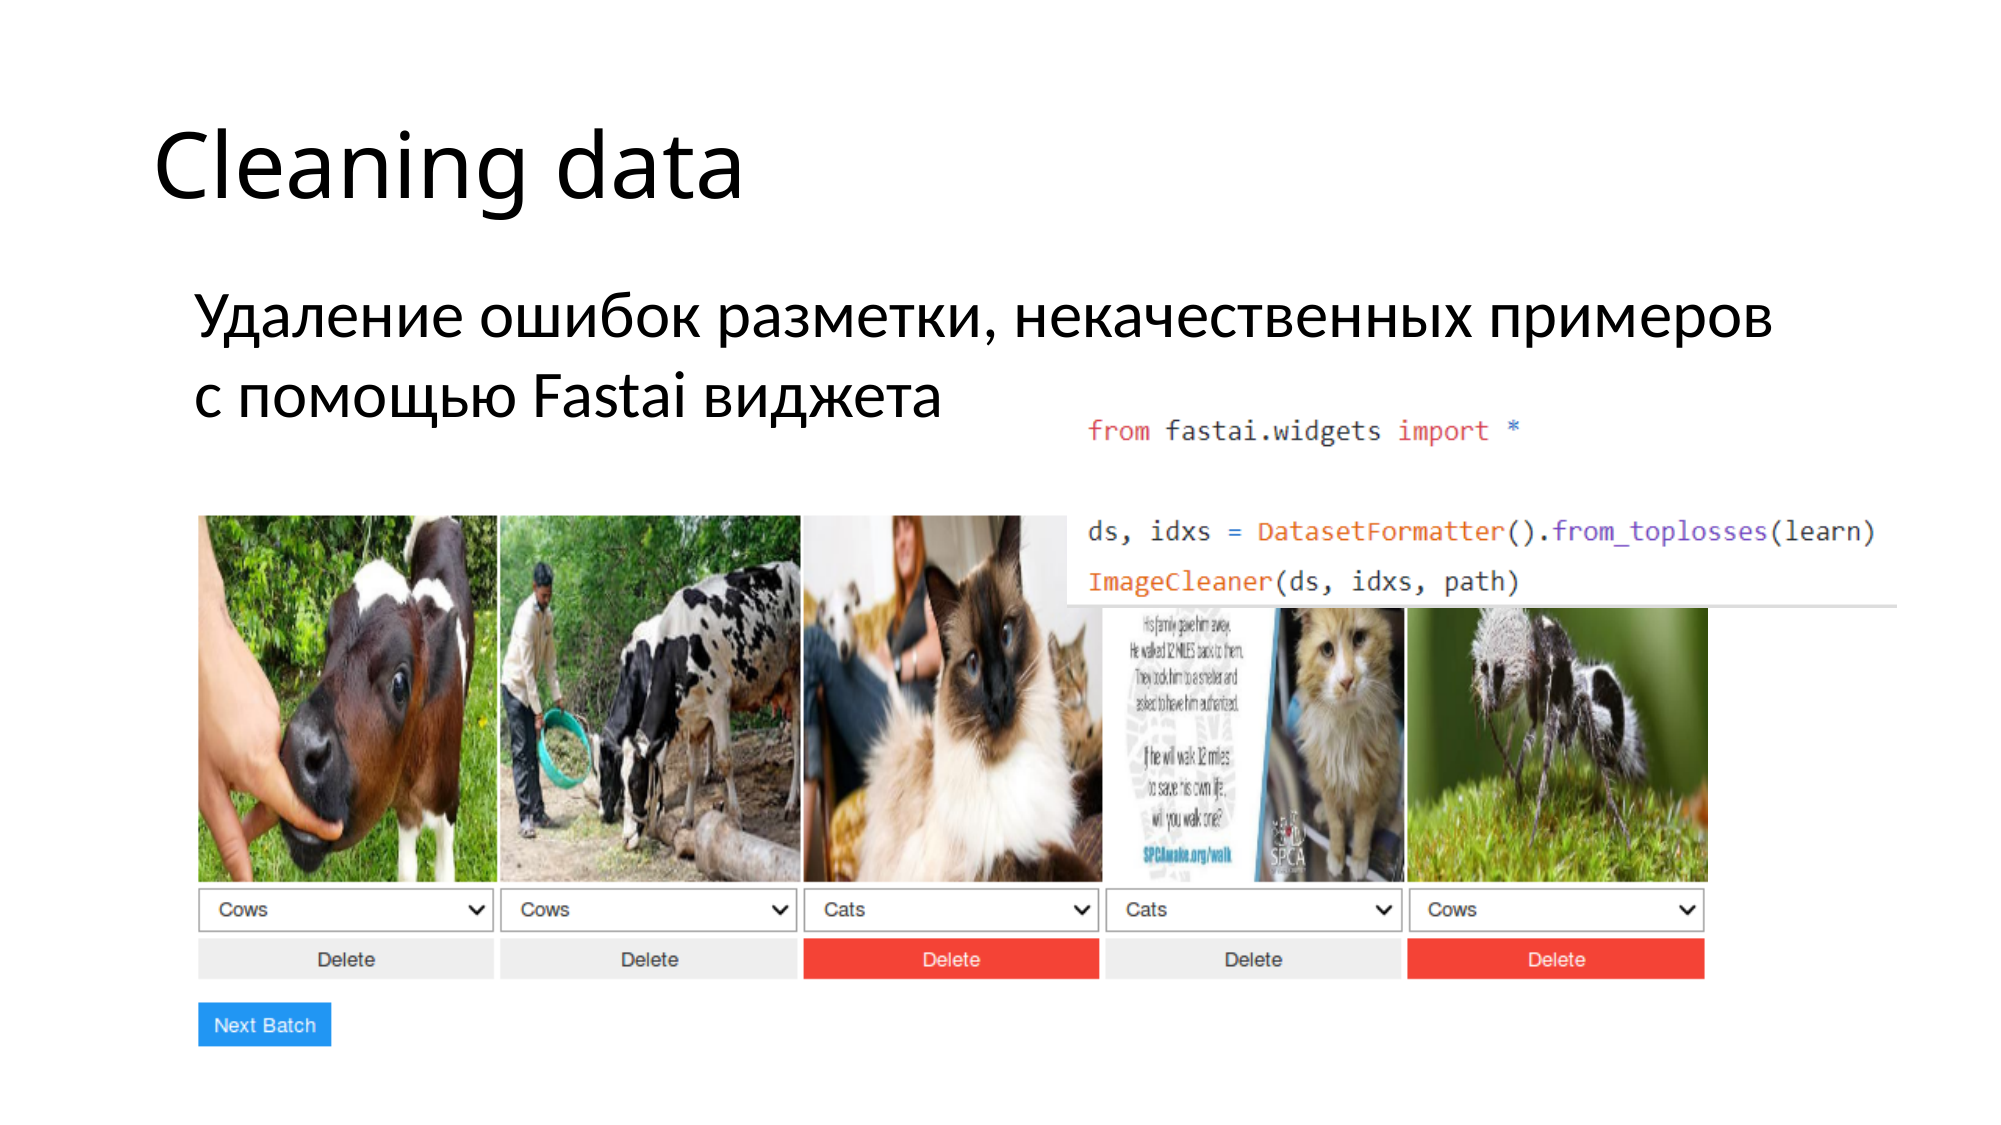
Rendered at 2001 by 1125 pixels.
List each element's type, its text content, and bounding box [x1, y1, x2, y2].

title Cleaning data [137, 59, 1863, 278]
text_box Удаление ошибок разметки, некачественных примеров с помощью Fastai виджета [179, 263, 1791, 439]
picture [172, 409, 1897, 1056]
